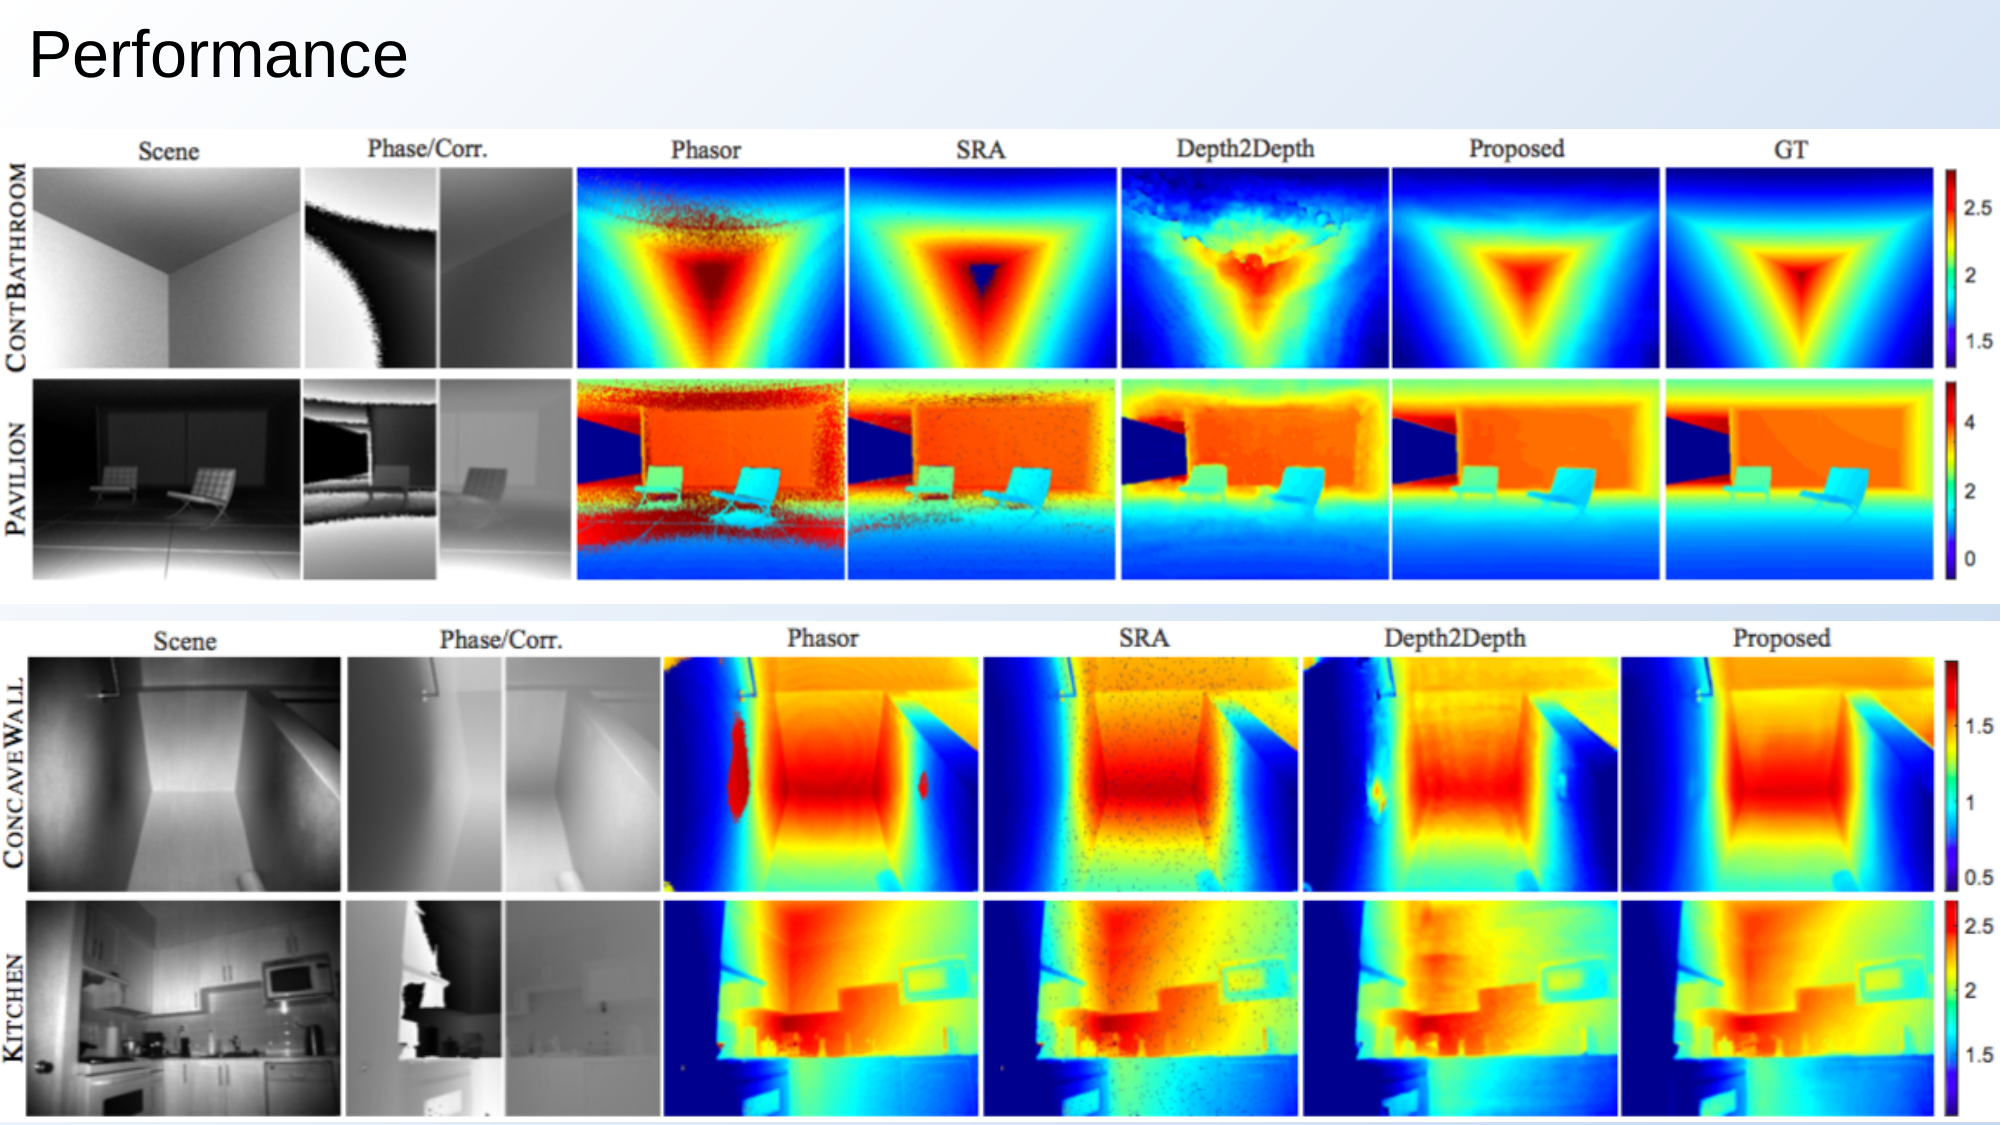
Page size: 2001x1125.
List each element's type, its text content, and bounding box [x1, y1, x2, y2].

picture [0, 128, 2000, 604]
picture [0, 621, 2000, 1123]
title Performance [28, 7, 1395, 95]
